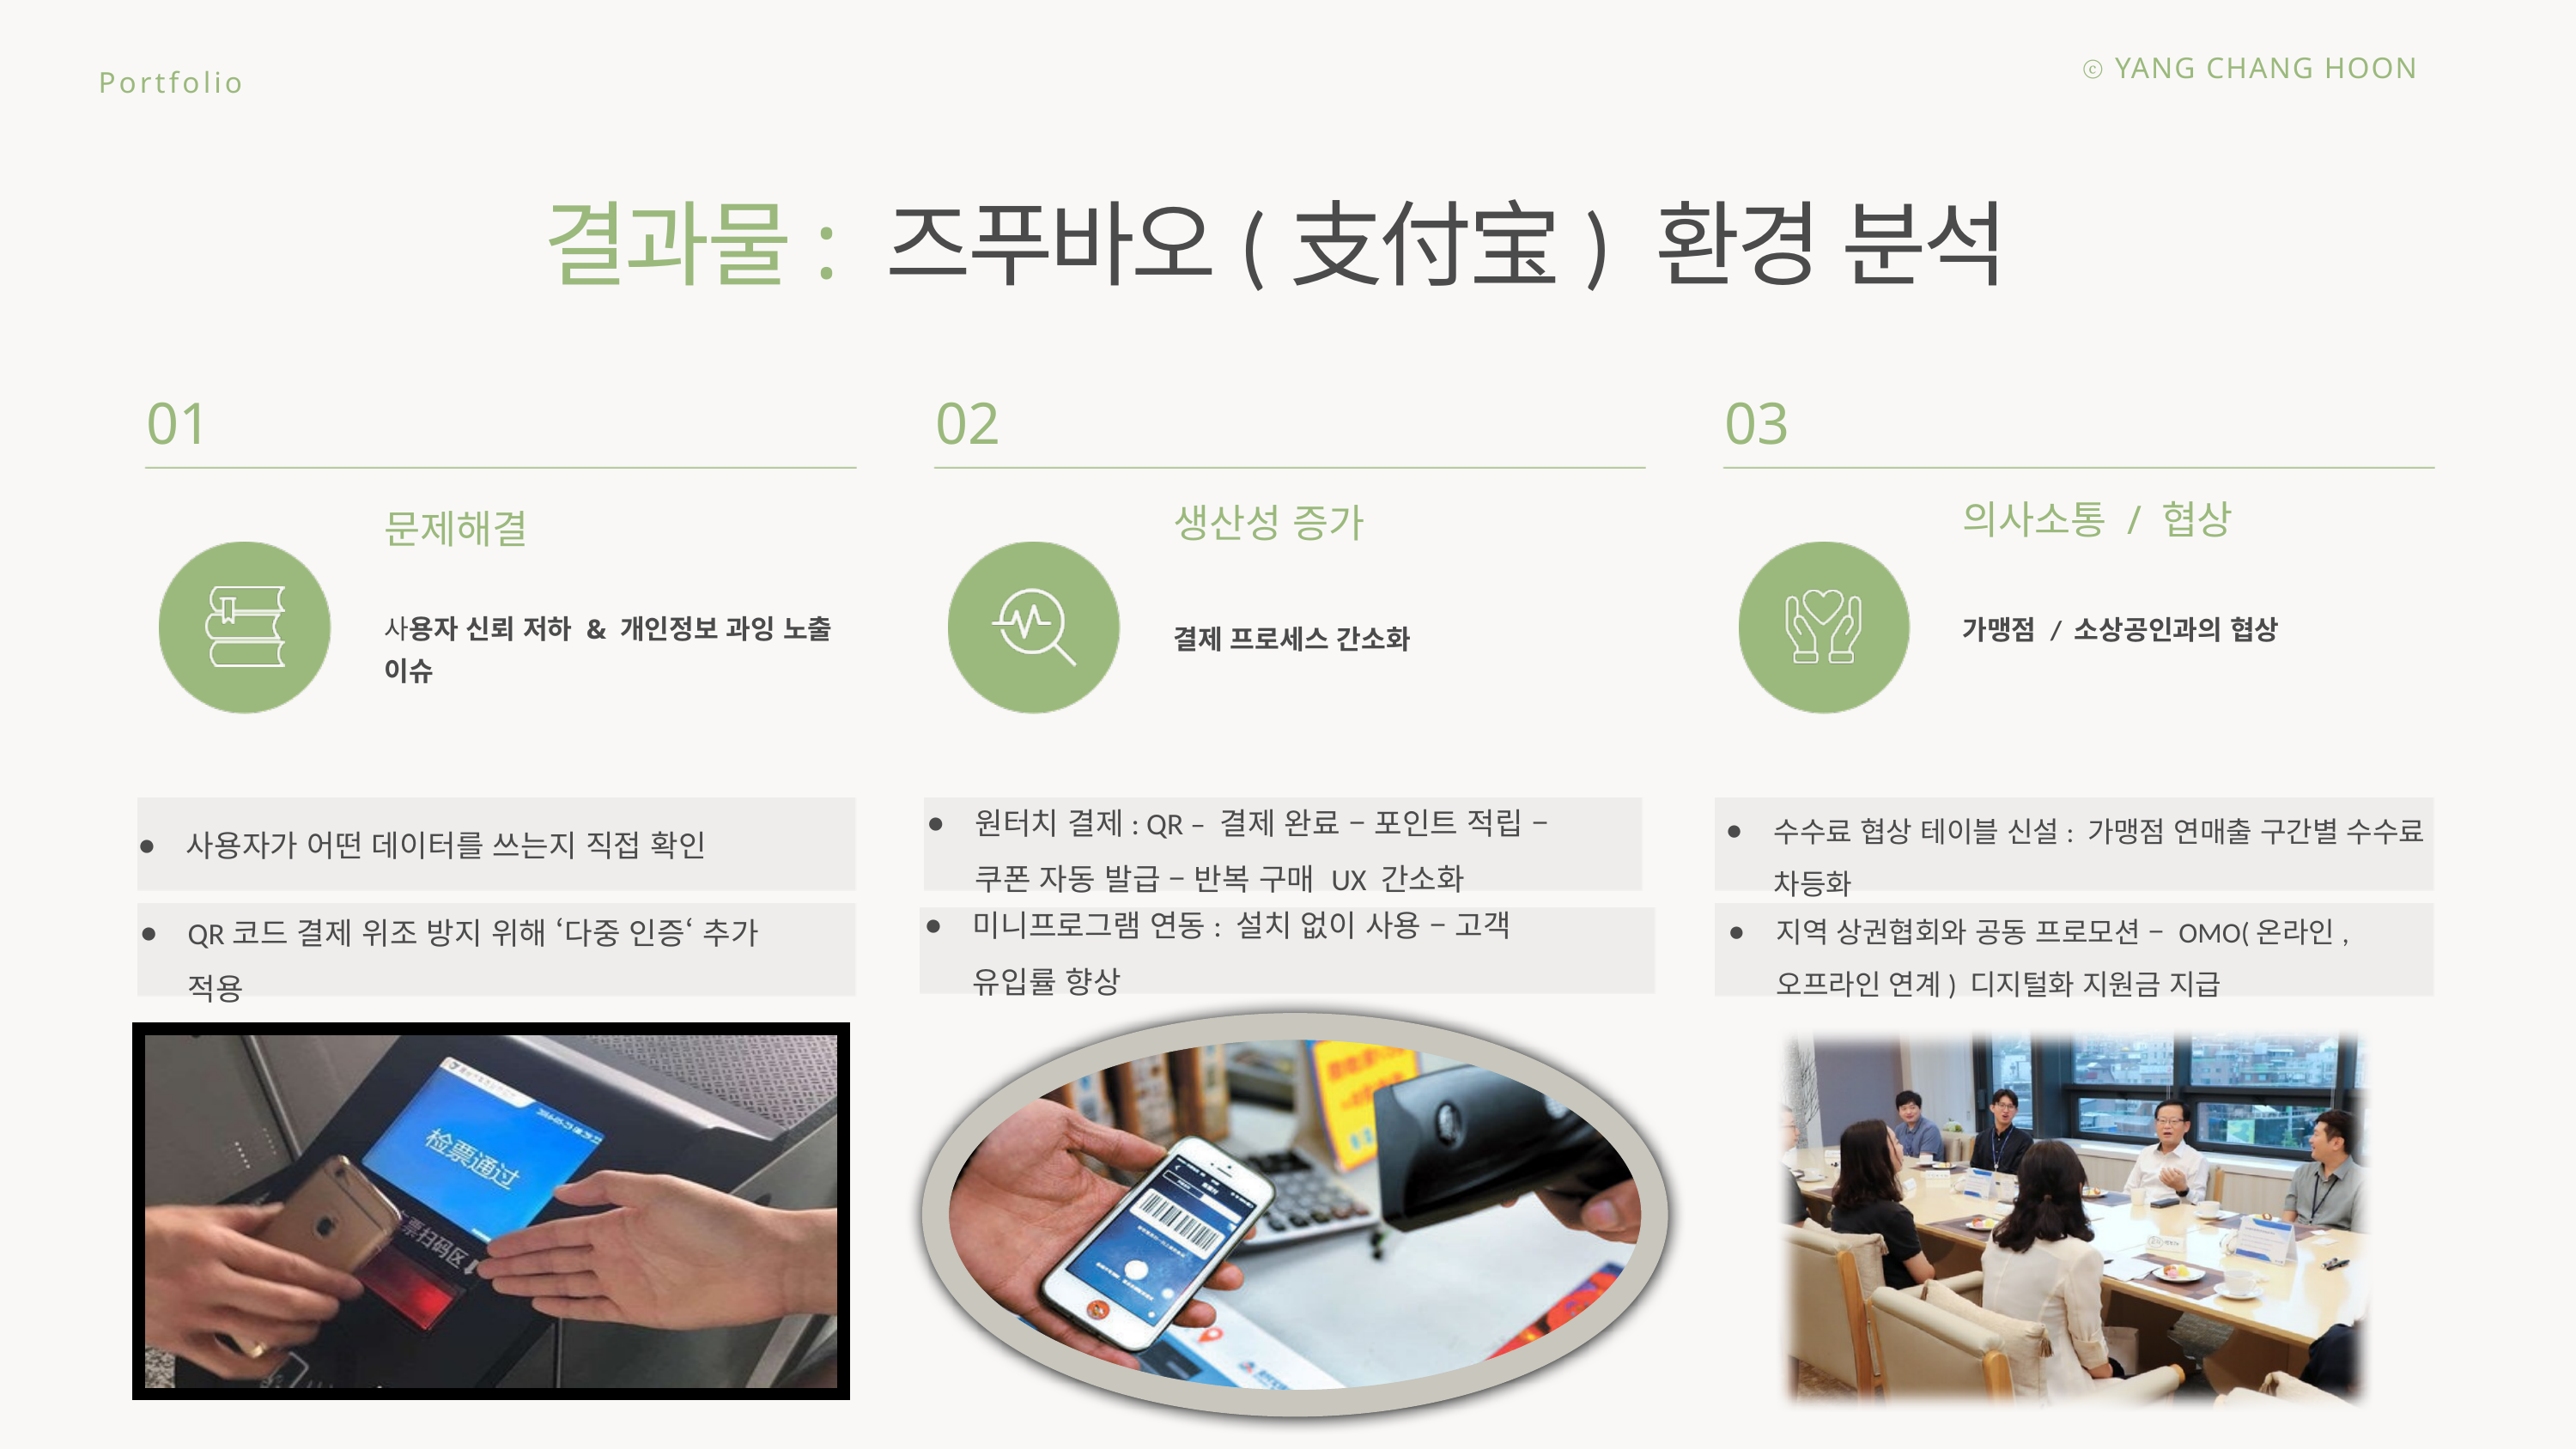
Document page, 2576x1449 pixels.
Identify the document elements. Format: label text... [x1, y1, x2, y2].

text_box 결제 프로세스 간소화 [1173, 520, 1655, 748]
picture [947, 541, 1121, 714]
text_box 가맹점 / 소상공인과의 협상 [1962, 536, 2444, 714]
text_box 의사소통 / 협상 [1962, 489, 2367, 552]
text_box 수수료 협상 테이블 신설: 가맹점 연매출 구간별 수수료 차등화 [1712, 788, 2447, 907]
text_box Portfolio [98, 60, 326, 102]
picture [933, 466, 1646, 470]
text_box 02 [935, 373, 1024, 452]
text_box 생산성 증가 [1173, 489, 1492, 558]
text_box 문제해결 [384, 502, 703, 558]
picture [1722, 466, 2435, 470]
picture [137, 902, 858, 997]
picture [137, 797, 858, 891]
picture [1715, 902, 2435, 997]
text_box 사용자 신뢰 저하 & 개인정보 과잉 노출 이슈 [384, 542, 866, 748]
text_box 01 [146, 373, 234, 452]
picture [935, 1026, 1656, 1404]
picture [144, 1034, 838, 1388]
text_box ⓒ YANG CHANG HOON [2081, 46, 2473, 88]
picture [1775, 1026, 2374, 1413]
picture [1715, 797, 2435, 891]
picture [159, 541, 331, 714]
picture [144, 466, 858, 470]
picture [924, 797, 1644, 891]
text_box 결과물: 즈푸바오(支付宝) 환경 분석 [246, 180, 2328, 312]
picture [1738, 541, 1911, 714]
text_box 03 [1724, 373, 1813, 452]
picture [919, 907, 1657, 994]
